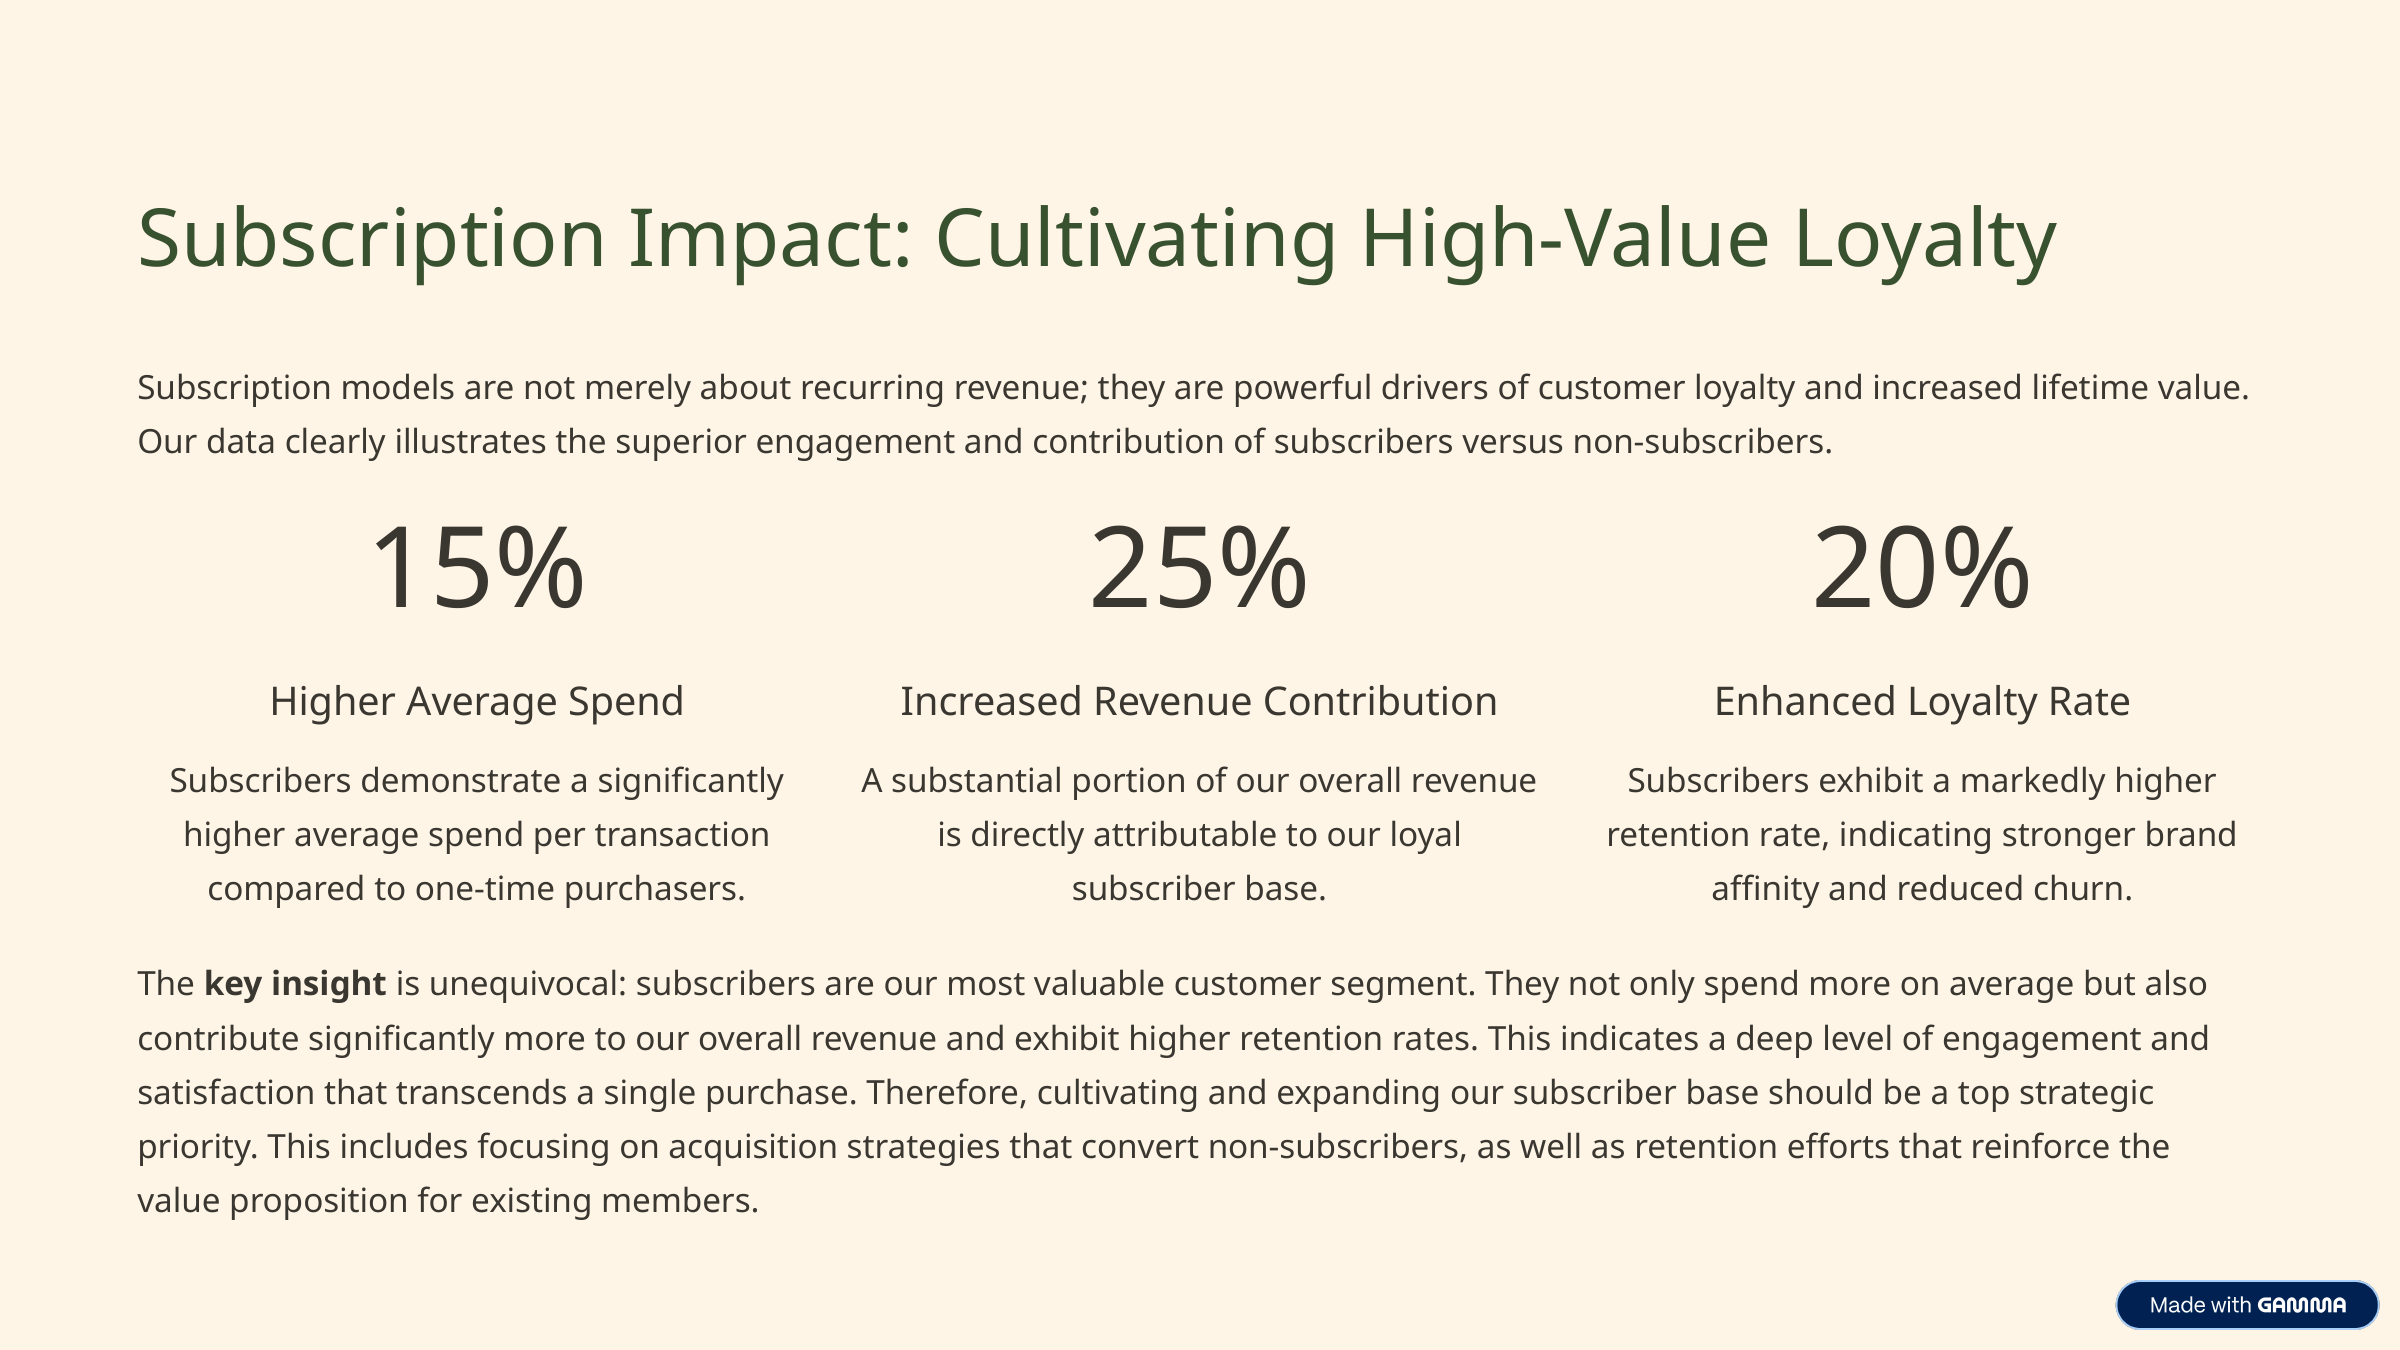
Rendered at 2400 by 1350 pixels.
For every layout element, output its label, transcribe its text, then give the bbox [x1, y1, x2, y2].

text_box 25% [860, 517, 1540, 631]
text_box 15% [137, 517, 818, 631]
text_box Subscribers demonstrate a significantly higher average spend per transaction compared to one-time purchasers. [137, 744, 818, 910]
text_box Increased Revenue Contribution [896, 673, 1504, 725]
text_box The key insight is unequivocal: subscribers are our most valuable customer segment. They not only spend more on average but also contribute significantly more to our overall revenue and exhibit higher retention rates. This indicates a deep level of engagement and satisfaction that transcends a single purchase. Therefore, cultivating and expanding our subscriber base should be a top strategic priority. This includes focusing on acquisition strategies that convert non-subscribers, as well as retention efforts that reinforce the value proposition for existing members. [137, 948, 2263, 1169]
text_box 20% [1582, 517, 2263, 631]
text_box Subscription Impact: Cultivating High-Value Loyalty [137, 181, 2090, 283]
text_box Subscribers exhibit a markedly higher retention rate, indicating stronger brand affinity and reduced churn. [1582, 744, 2263, 910]
text_box Enhanced Loyalty Rate [1708, 673, 2137, 725]
text_box Higher Average Spend [268, 673, 686, 725]
text_box Subscription models are not merely about recurring revenue; they are powerful drivers of customer loyalty and increased lifetime value. Our data clearly illustrates the superior engagement and contribution of subscribers versus non-subscribers. [137, 351, 2263, 462]
text_box A substantial portion of our overall revenue is directly attributable to our loyal subscriber base. [860, 744, 1540, 910]
picture [2106, 1271, 2389, 1339]
